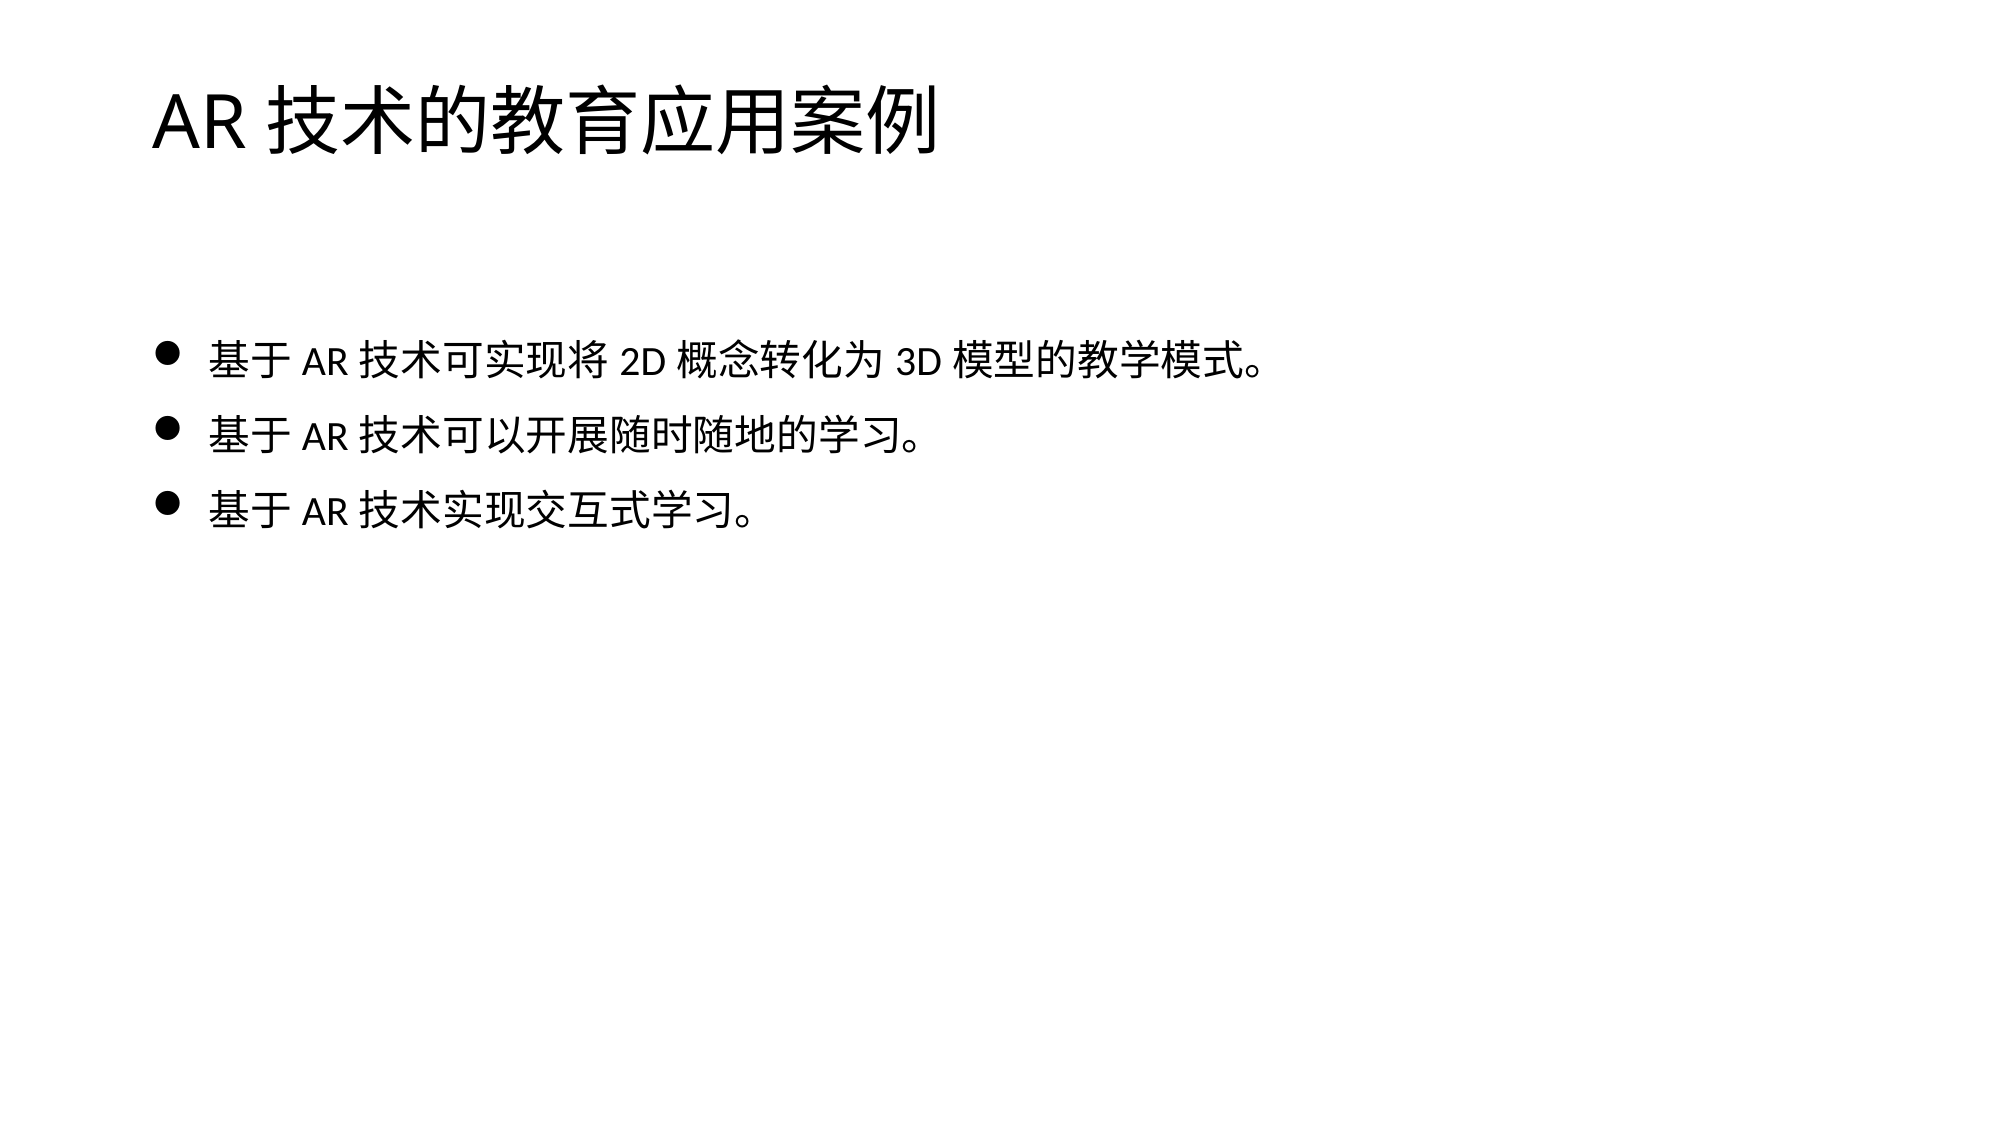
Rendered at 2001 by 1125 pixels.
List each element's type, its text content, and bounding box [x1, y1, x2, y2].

text_box 基于AR技术可实现将2D概念转化为3D模型的教学模式。 基于AR技术可以开展随时随地的学习。 基于AR技术实现交互式学习。 [137, 301, 1863, 542]
title AR技术的教育应用案例 [137, 59, 1863, 188]
